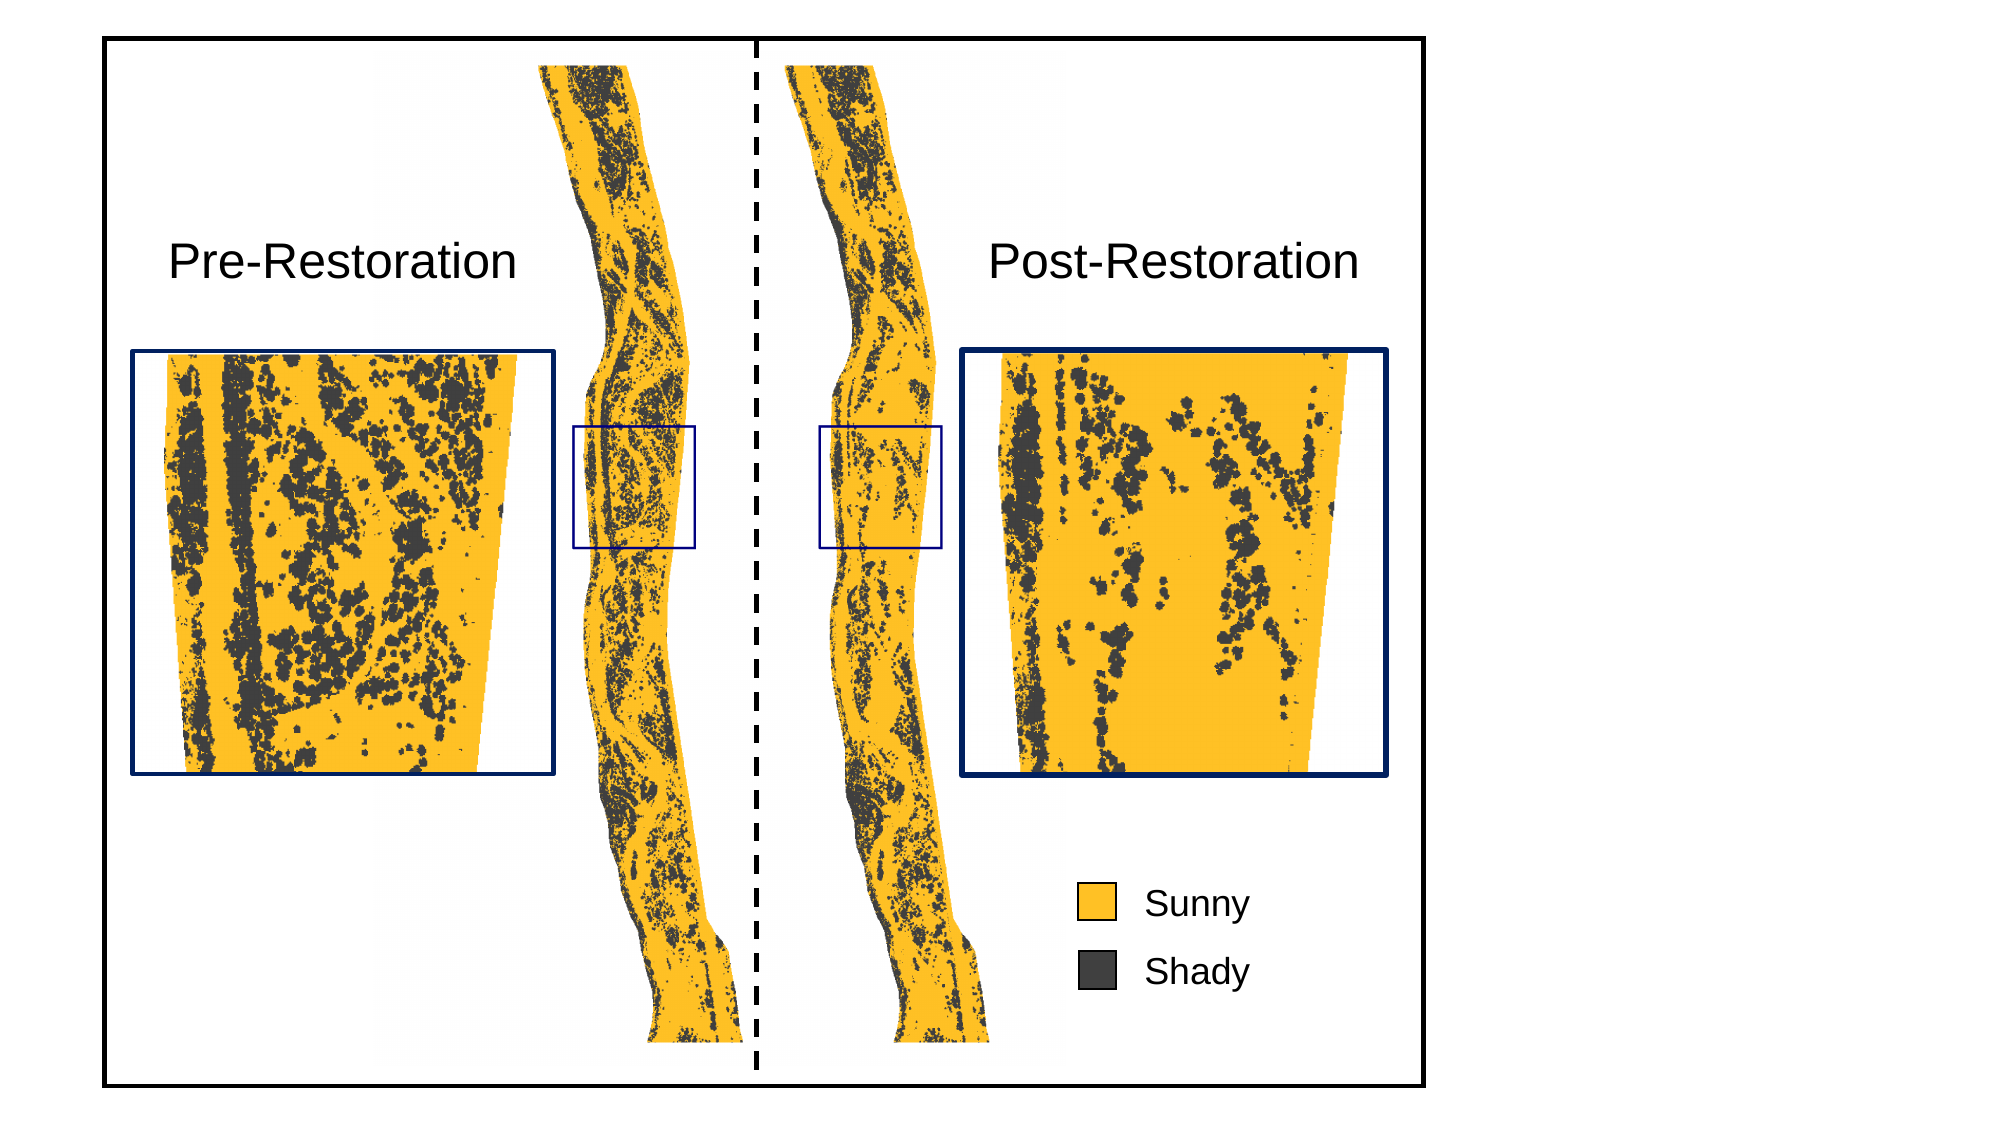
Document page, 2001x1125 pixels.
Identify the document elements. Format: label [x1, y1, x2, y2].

text_box [104, 38, 1424, 1087]
